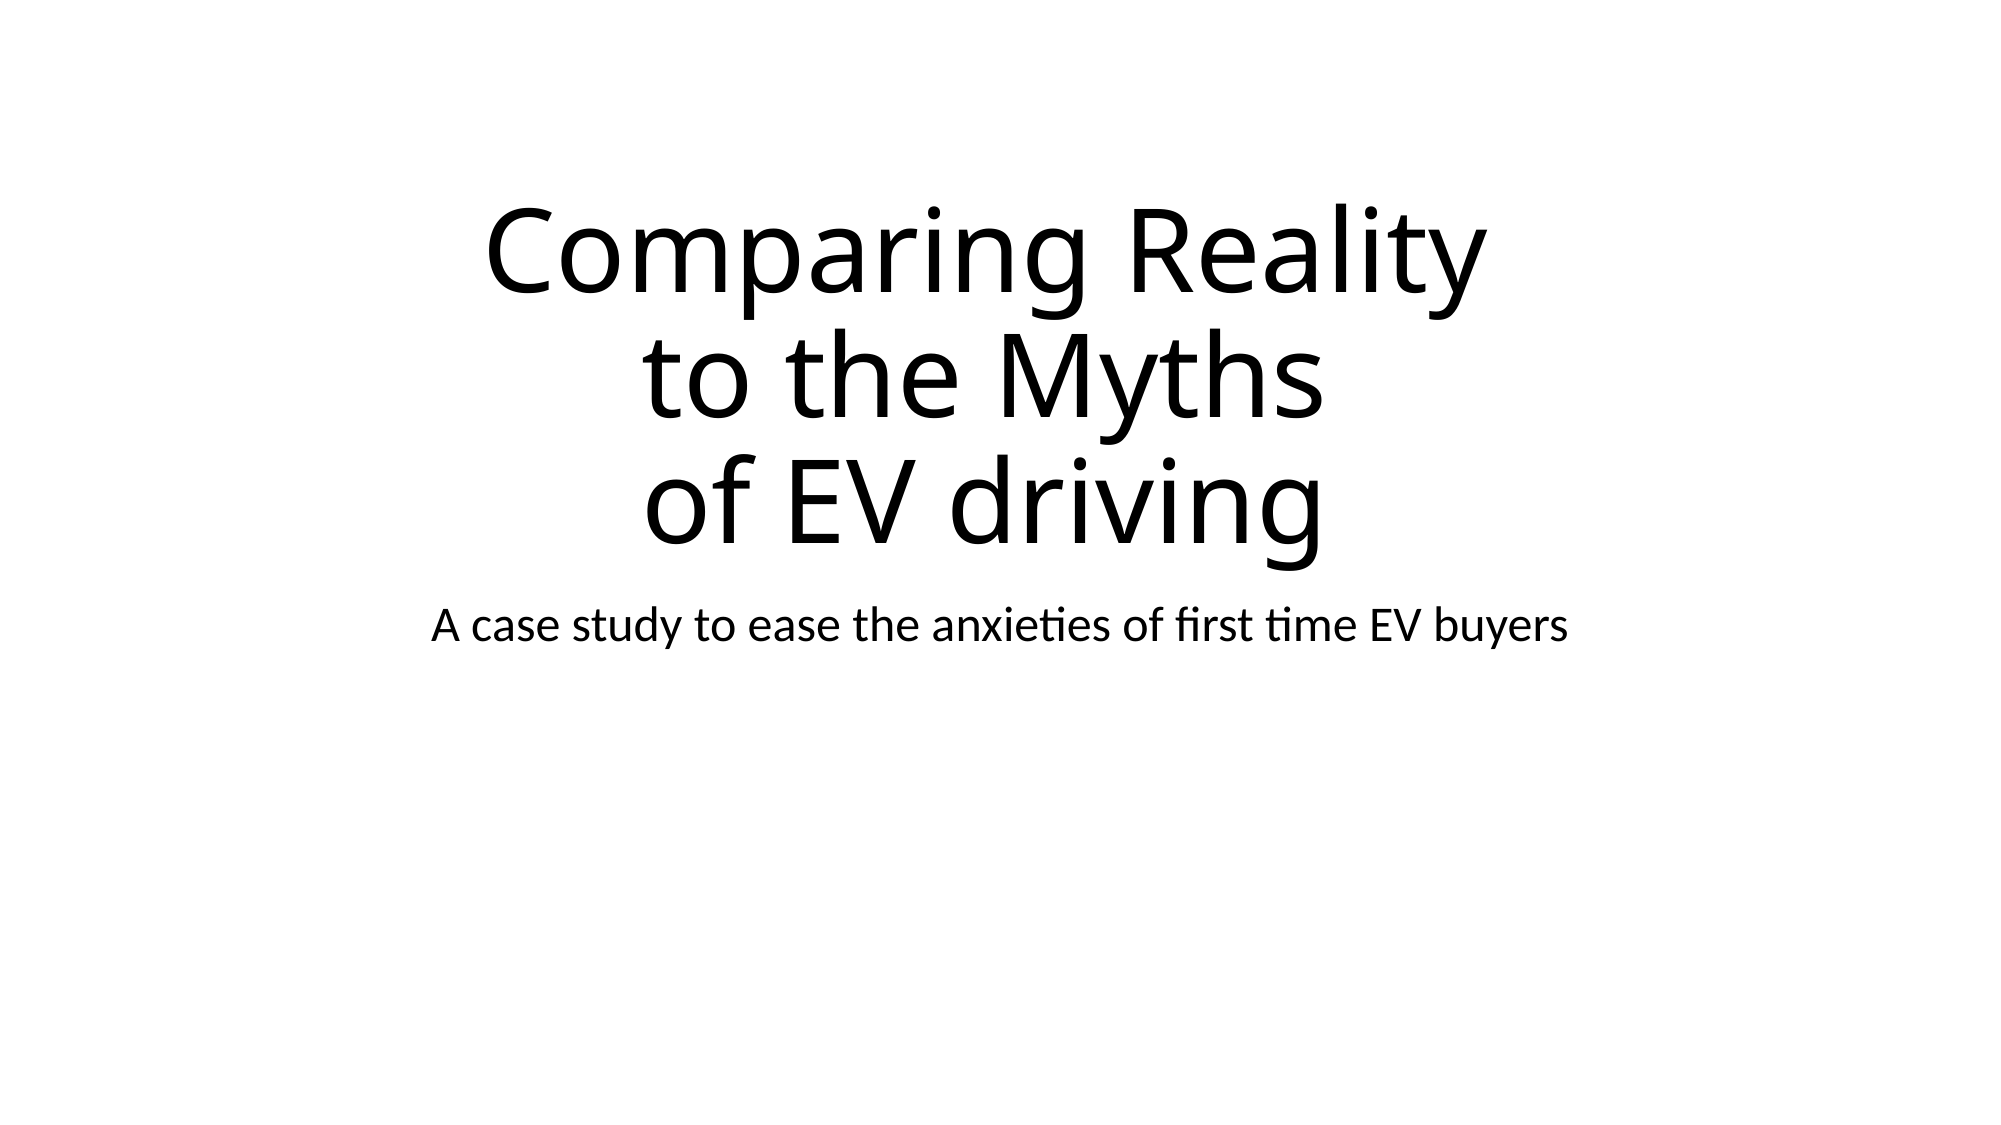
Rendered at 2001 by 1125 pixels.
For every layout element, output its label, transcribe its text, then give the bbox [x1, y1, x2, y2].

title Comparing Reality to the Myths of EV driving [249, 184, 1750, 576]
subtitle A case study to ease the anxieties of first time EV buyers [249, 590, 1750, 863]
